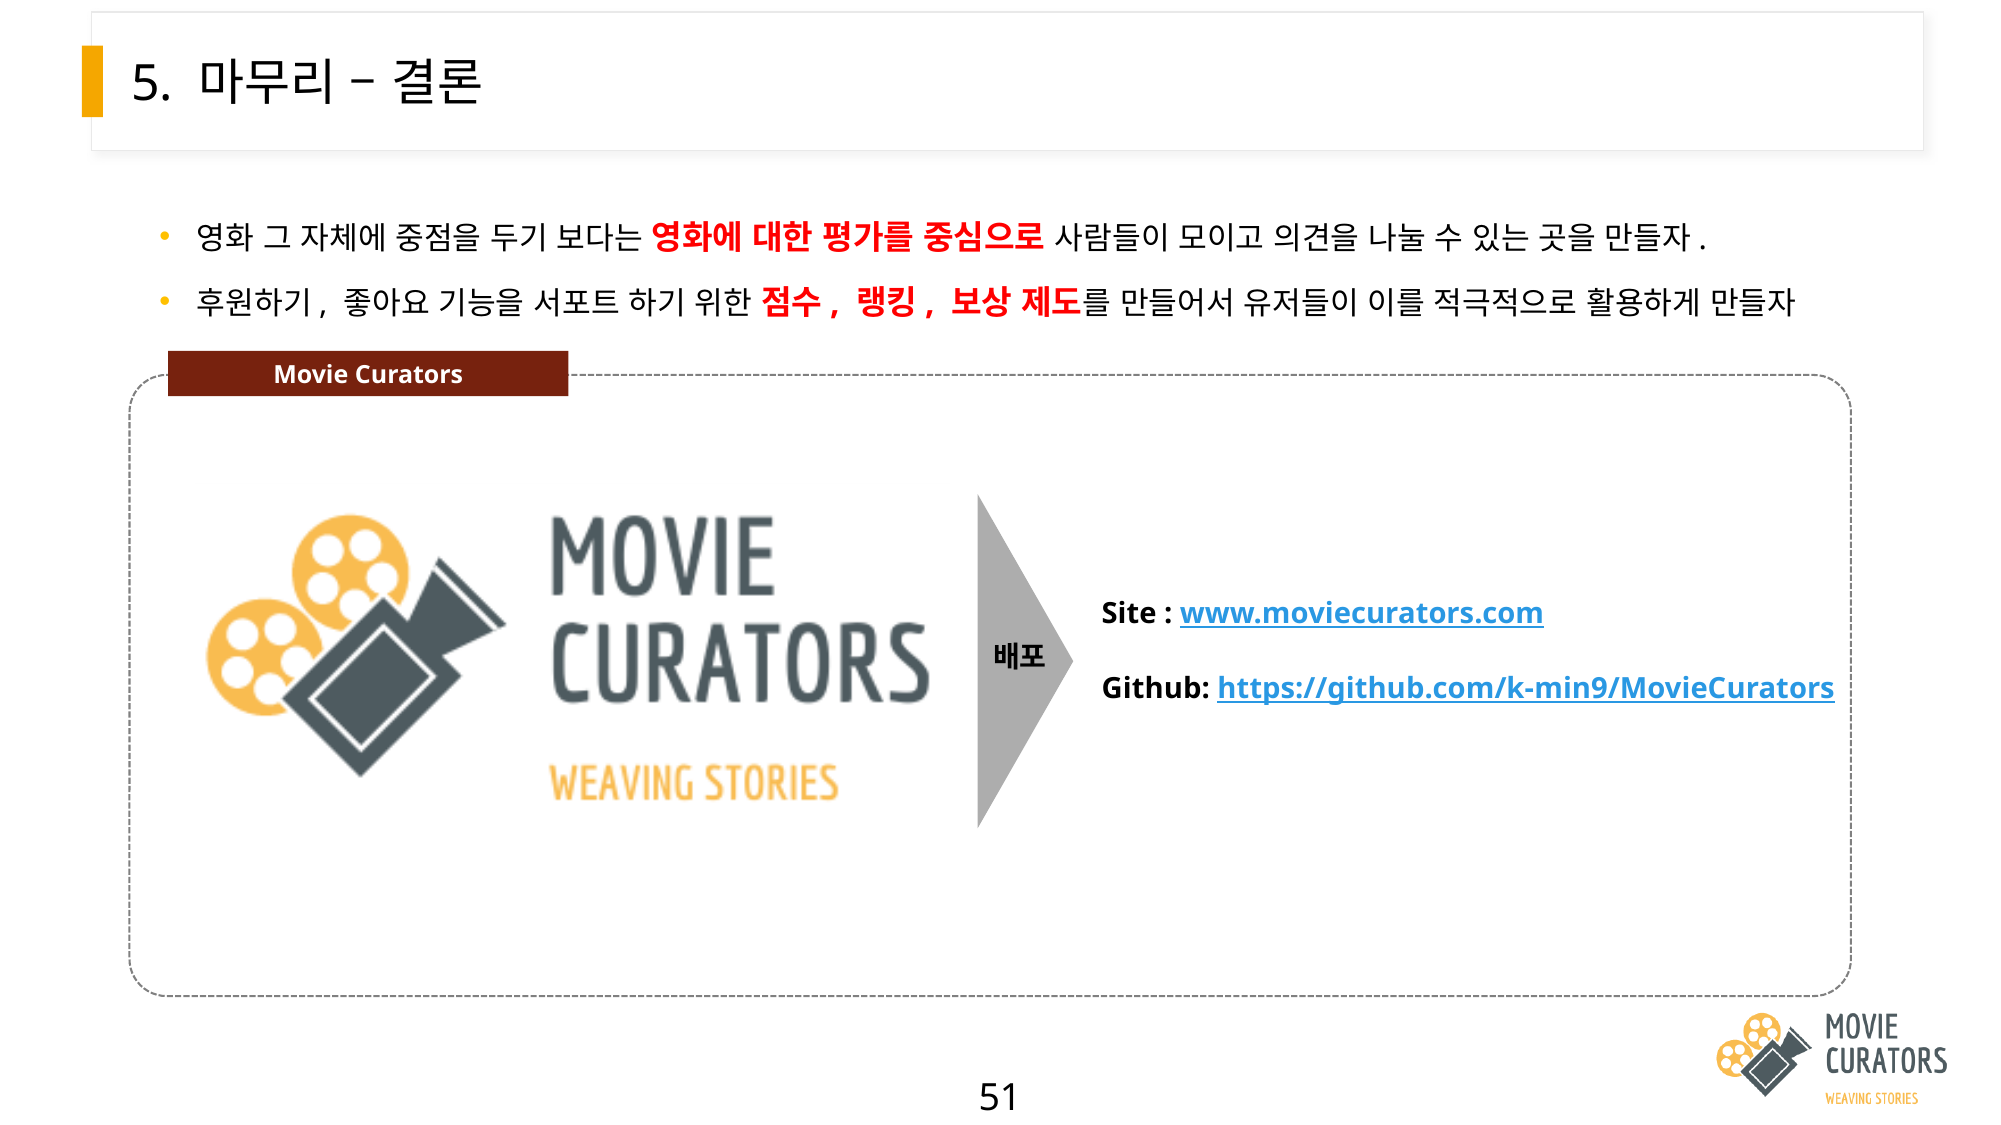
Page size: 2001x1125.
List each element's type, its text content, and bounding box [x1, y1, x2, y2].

text_box 영화 그 자체에 중점을 두기 보다는 영화에 대한 평가를 중심으로 사람들이 모이고 의견을 나눌 수 있는 곳을 만들자. 후원하기, 좋아요 기능을 서포트 하기 위한 점수, 랭킹, 보상 제도를 만들어서 유저들이 이를 적극적으로 활용하게 만들자 [144, 204, 1928, 438]
picture [195, 482, 950, 830]
text_box Site : www.moviecurators.com Github: https://github.com/k-min9/MovieCurators [1103, 587, 1854, 717]
text_box Movie Curators [167, 350, 569, 397]
text_box [128, 373, 1852, 998]
text_box [129, 191, 1797, 401]
title 5. 마무리 – 결론 [116, 24, 1785, 145]
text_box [937, 494, 1103, 829]
picture [1712, 1002, 1953, 1113]
slide_number 51 [945, 1066, 1055, 1125]
